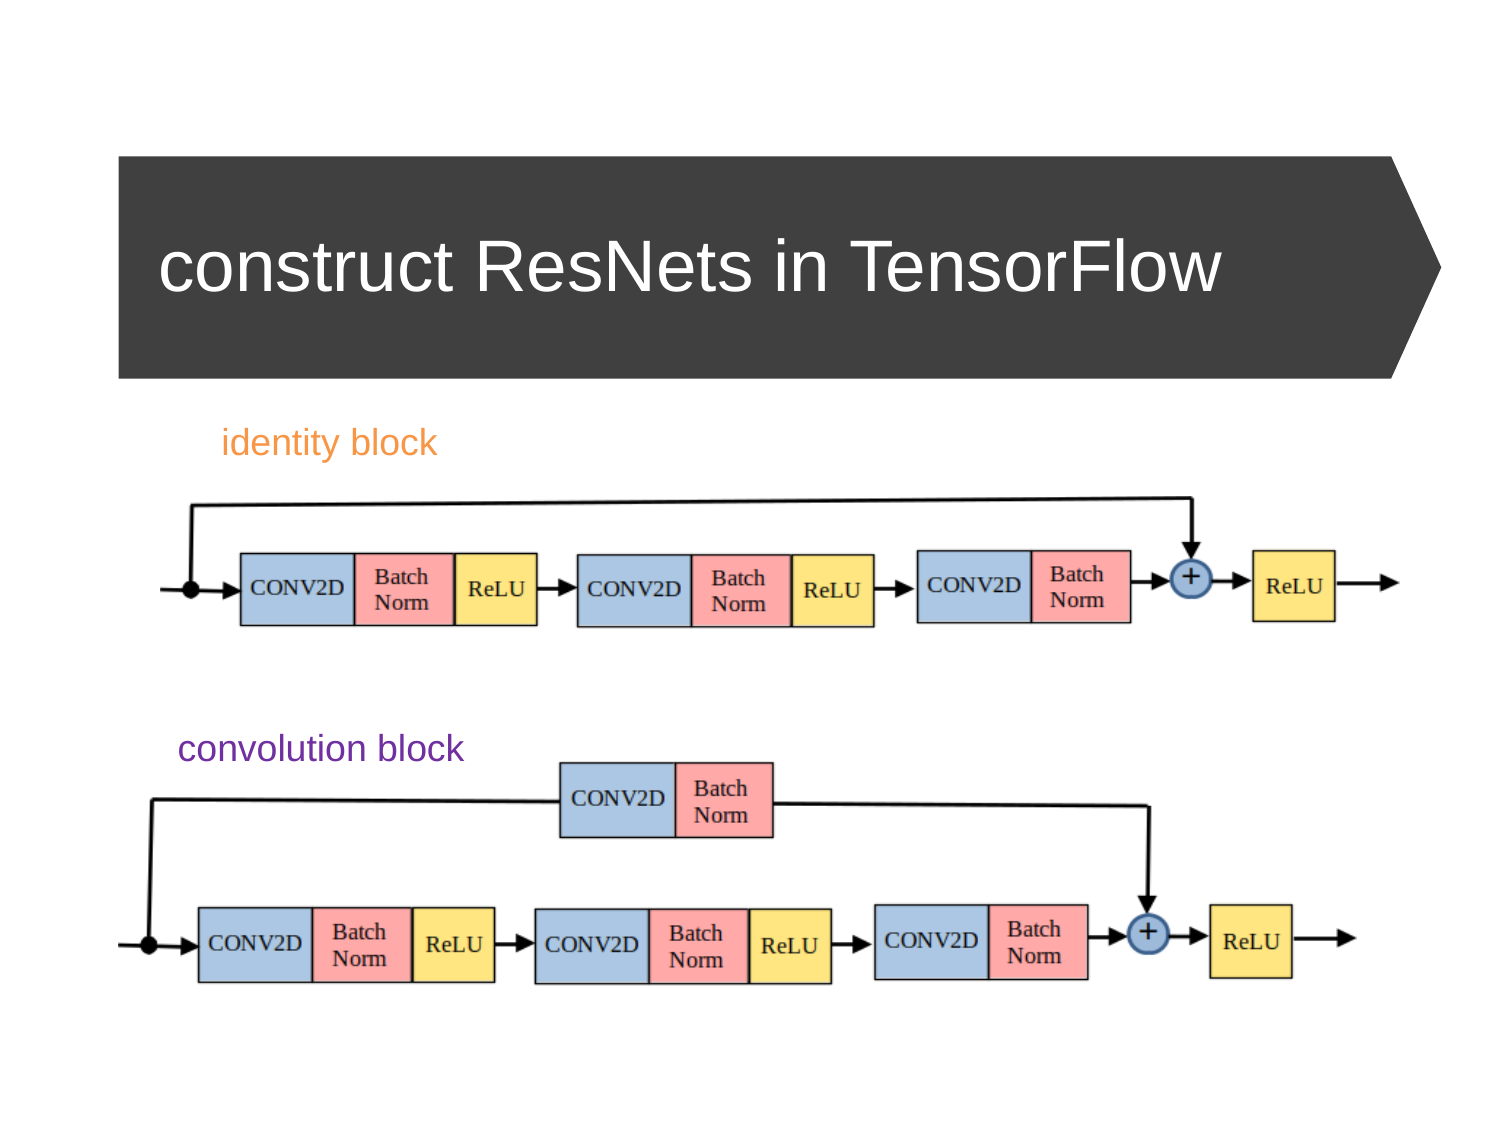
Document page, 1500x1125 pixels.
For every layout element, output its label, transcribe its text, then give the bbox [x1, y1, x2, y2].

text_box identity block [206, 410, 453, 470]
text_box convolution block [162, 716, 480, 759]
picture [160, 496, 1400, 629]
title construct ResNets in TensorFlow [158, 197, 1392, 339]
picture [118, 761, 1358, 986]
text_box [116, 154, 1444, 381]
